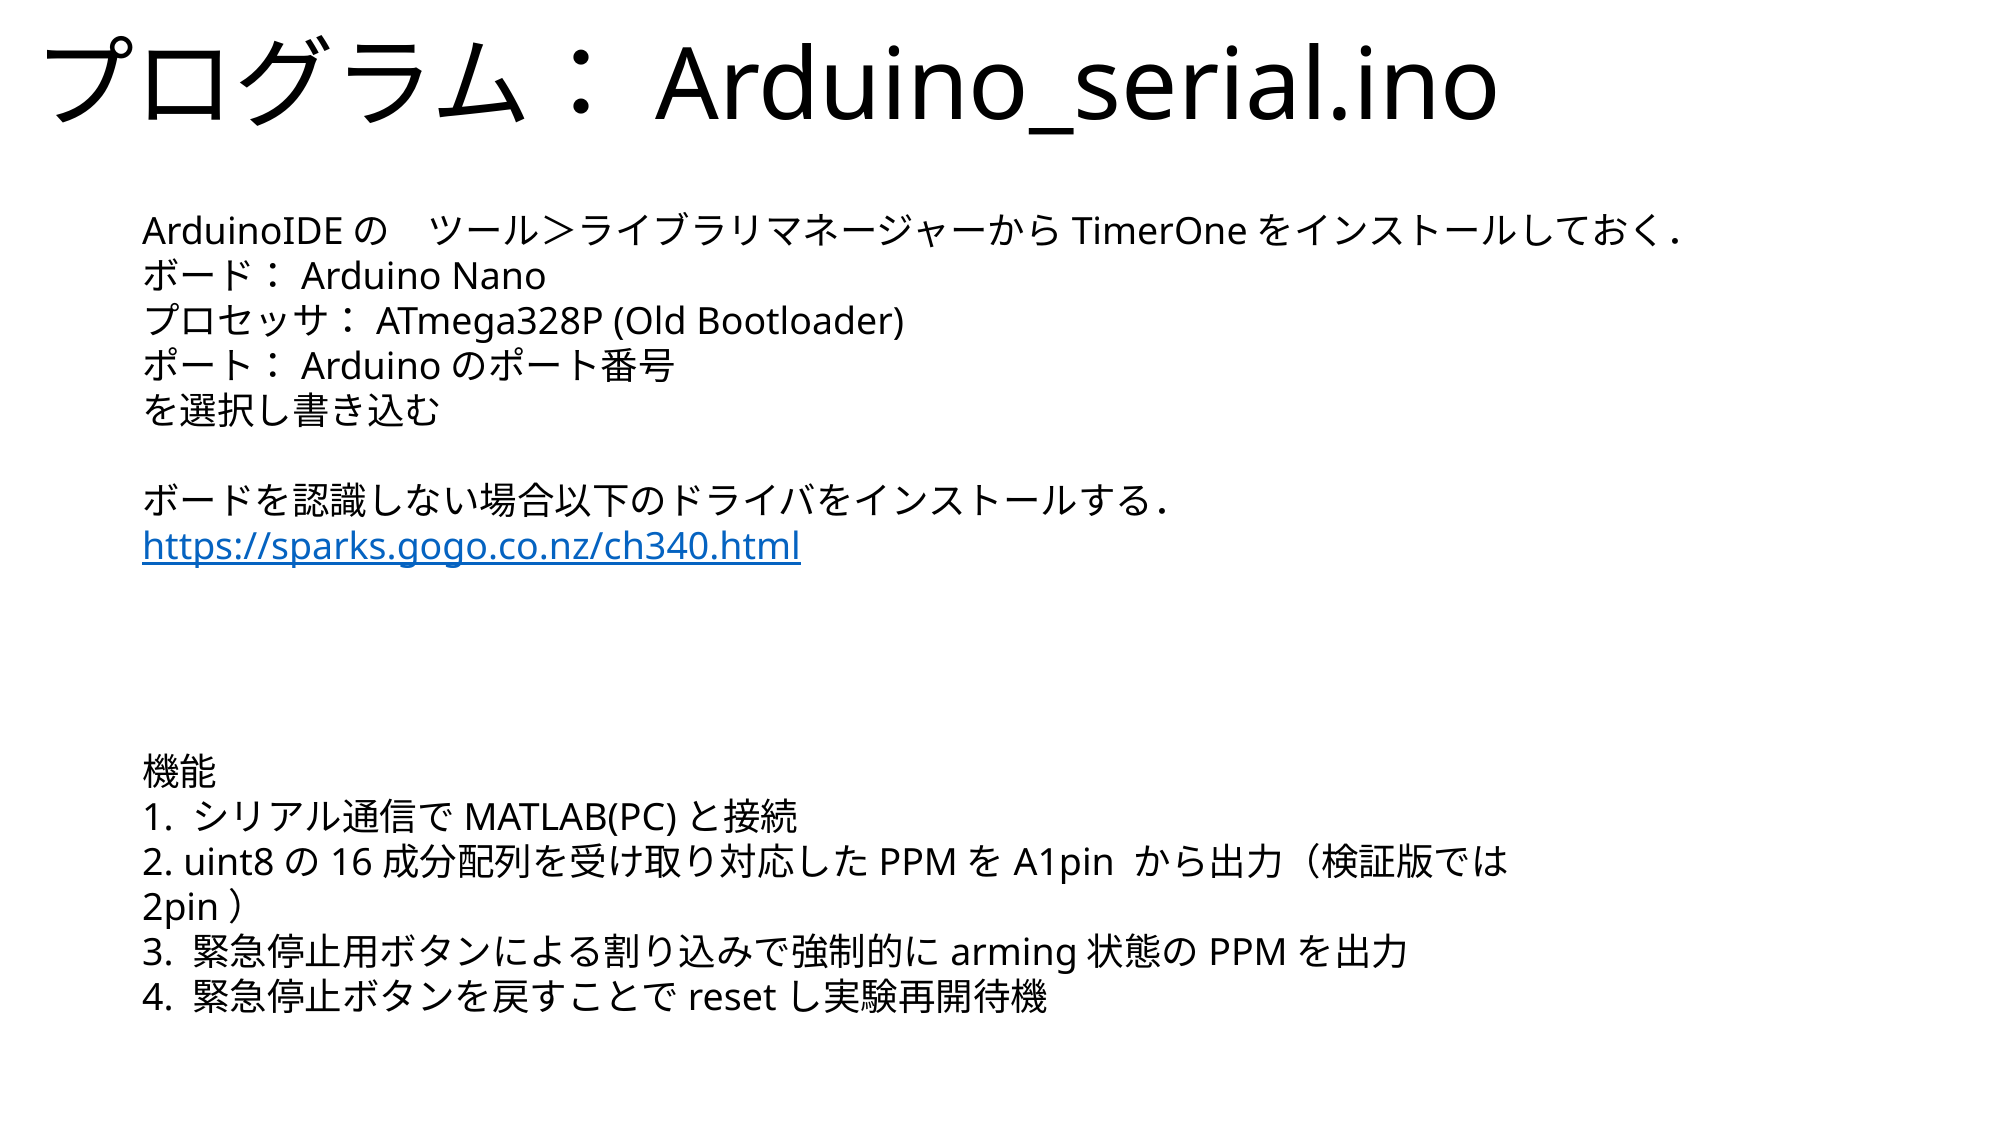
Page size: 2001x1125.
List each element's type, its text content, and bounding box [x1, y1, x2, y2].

text_box ArduinoIDEの ツール＞ライブラリマネージャーからTimerOneをインストールしておく． ボード：Arduino Nano プロセッサ：ATmega328P (Old Bootloader) ポート：Arduinoのポート番号 を選択し書き込む ボードを認識しない場合以下のドライバをインストールする． https://sparks.gogo.co.nz/ch340.html [127, 199, 1926, 626]
text_box プログラム：Arduino_serial.ino [19, 12, 1640, 147]
text_box 機能 1. シリアル通信でMATLAB(PC)と接続 2. uint8の16成分配列を受け取り対応したPPMをA1pin から出力（検証版では2pin） 3. 緊急停止用ボタンによる割り込みで強制的にarming状態のPPMを出力 4. 緊急停止ボタンを戻すことでresetし実験再開待機 [127, 740, 1589, 1025]
